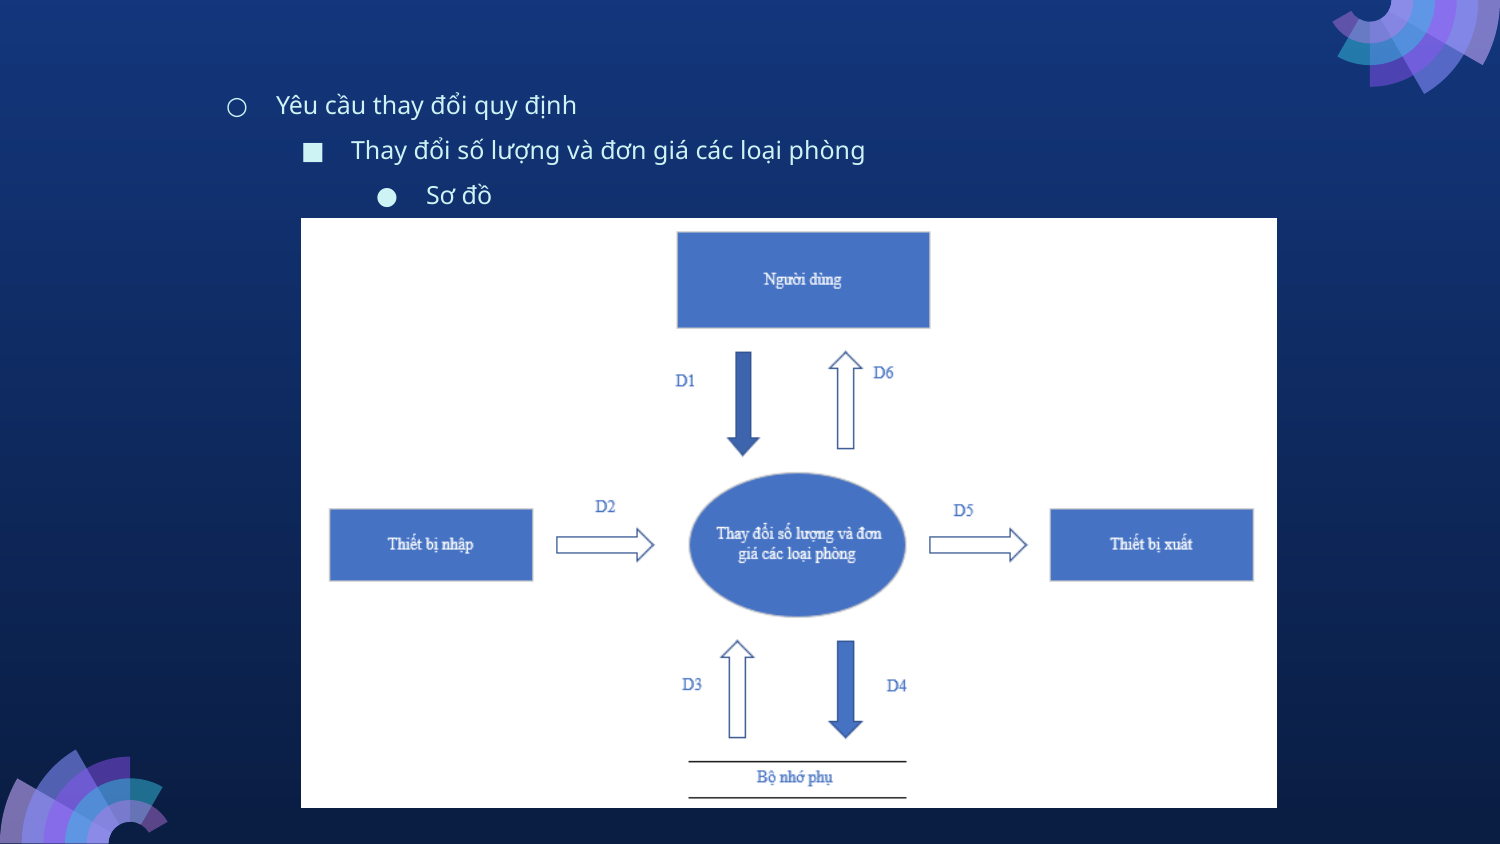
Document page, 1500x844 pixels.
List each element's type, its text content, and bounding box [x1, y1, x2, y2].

list Yêu cầu thay đổi quy định Thay đổi số lượng và đơn giá các loại phòng Sơ đồ [111, 60, 1406, 576]
picture [300, 218, 1277, 808]
